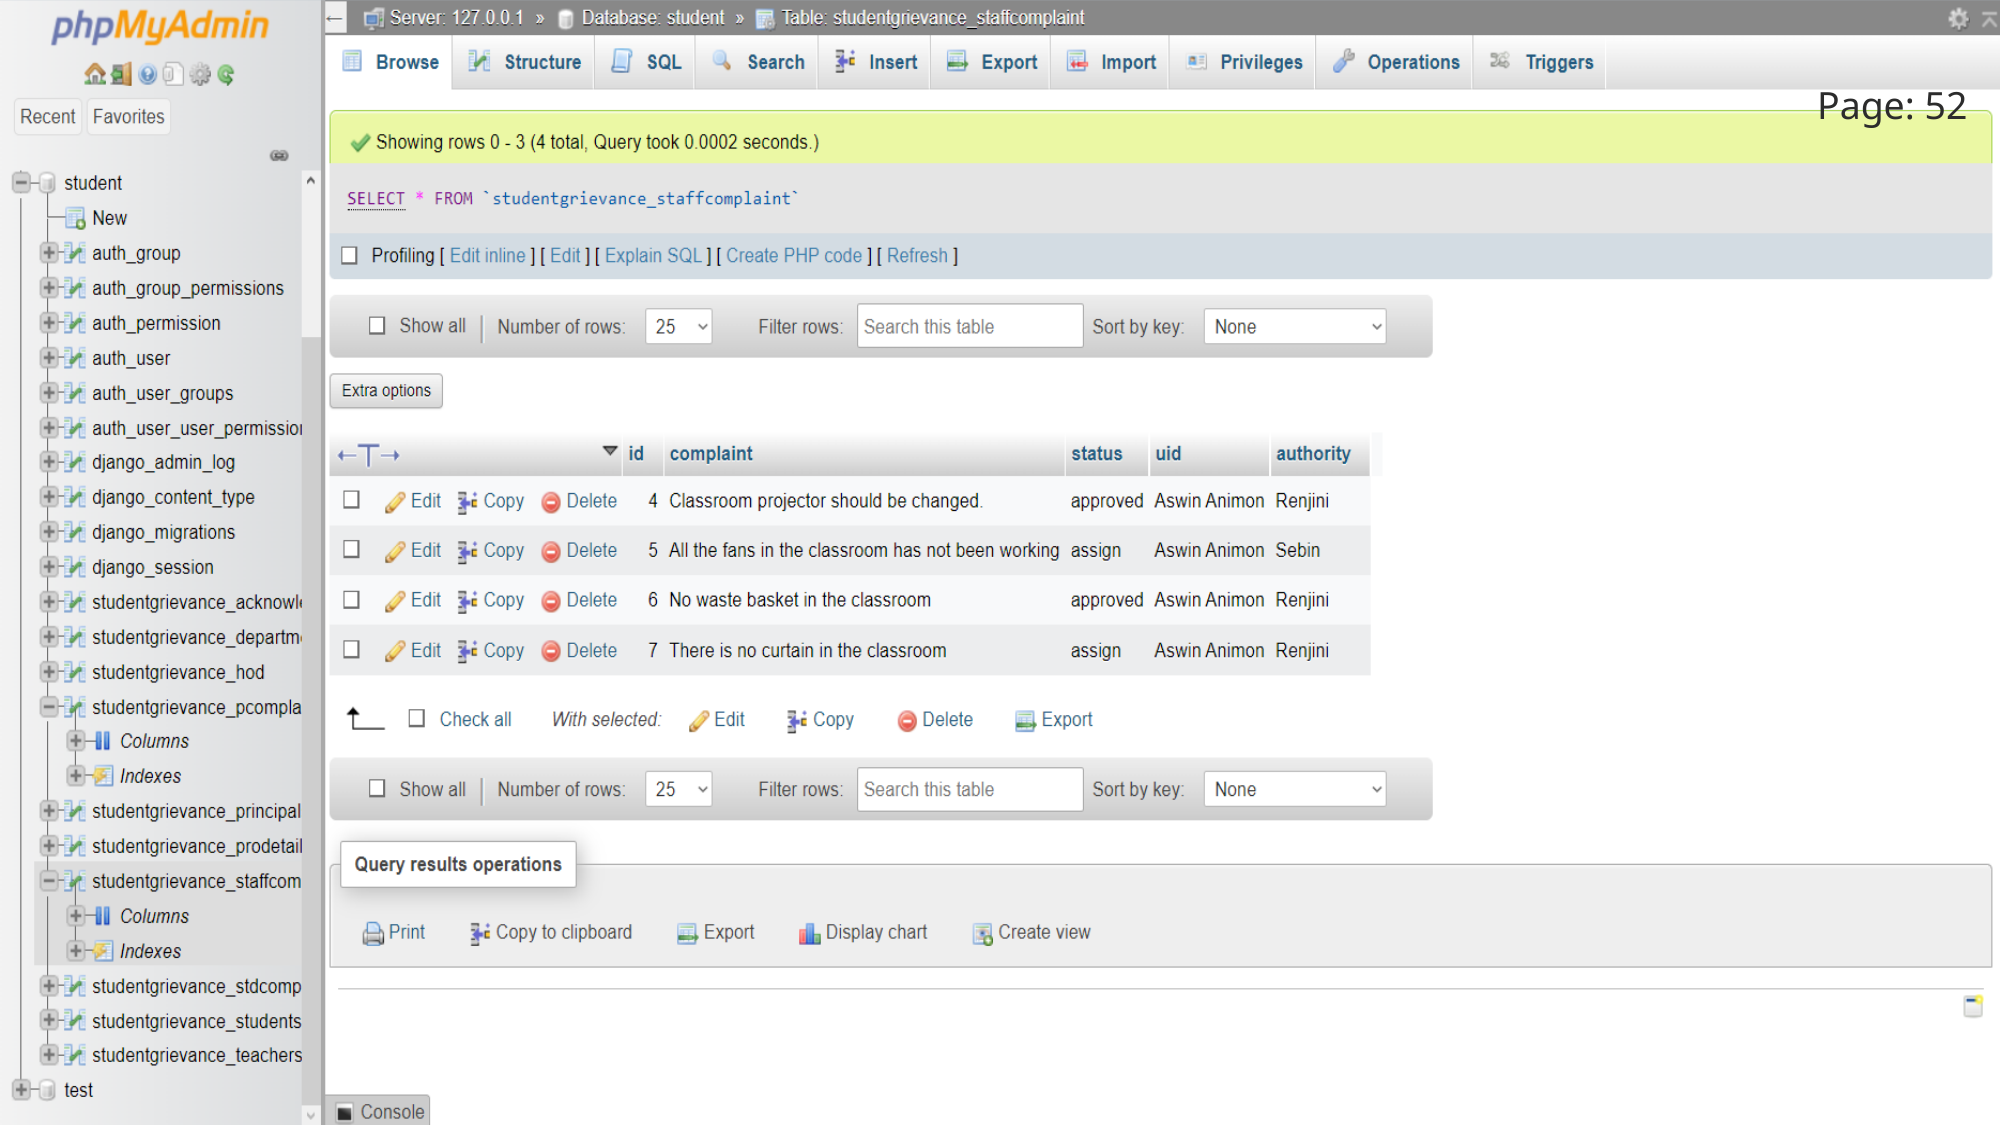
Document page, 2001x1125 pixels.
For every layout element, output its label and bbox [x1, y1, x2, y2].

list [0, 0, 2000, 1125]
